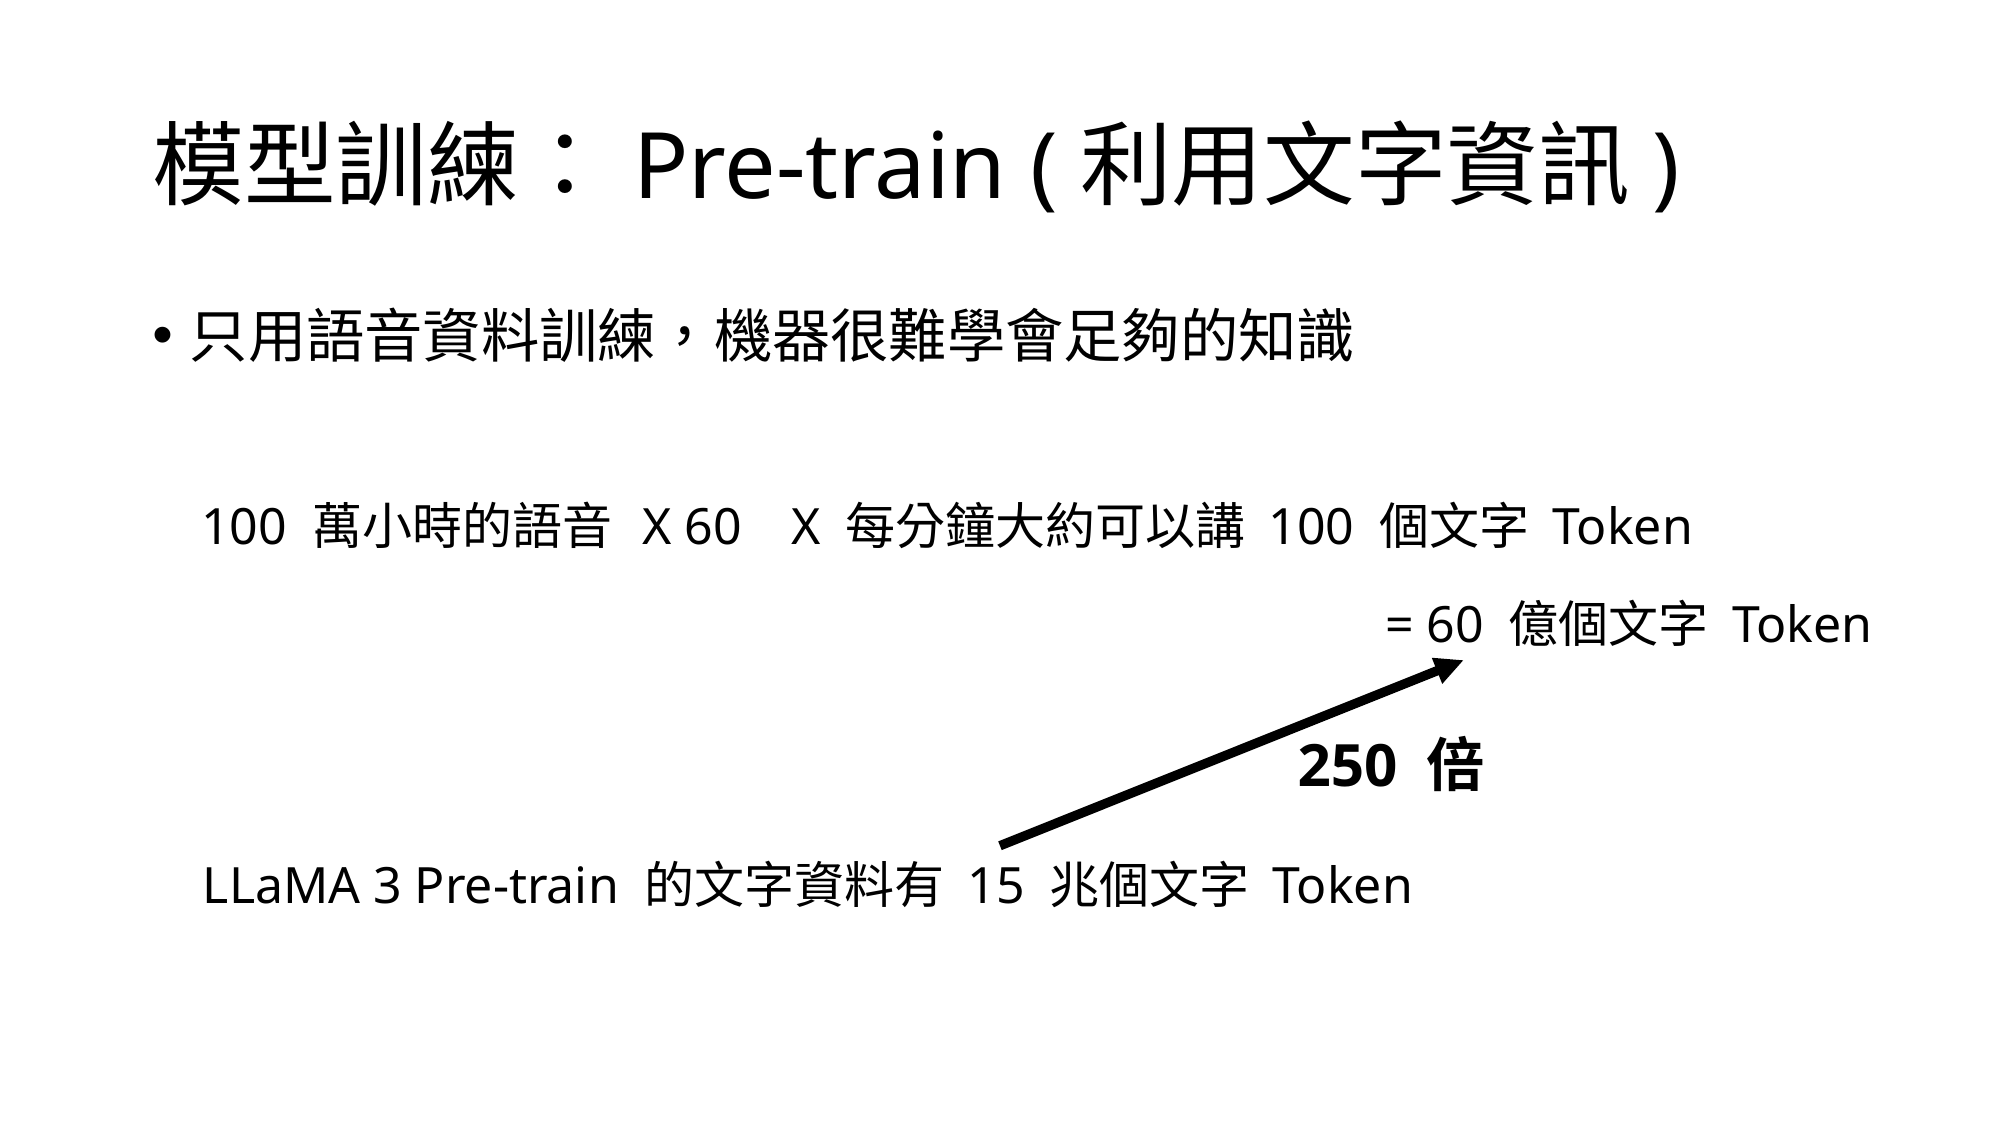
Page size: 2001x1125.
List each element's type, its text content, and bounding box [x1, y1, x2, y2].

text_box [999, 659, 1464, 847]
text_box X 60 [628, 486, 776, 562]
text_box X 每分鐘大約可以講 100 個文字 Token [776, 486, 1907, 562]
text_box LLaMA 3 Pre-train 的文字資料有 15 兆個文字 Token [188, 845, 1510, 921]
text_box 100 萬小時的語音 [186, 486, 628, 562]
title 模型訓練：Pre-train (利用文字資訊) [137, 59, 1863, 278]
list 只用語音資料訓練，機器很難學會足夠的知識 [137, 299, 1863, 1014]
text_box = 60 億個文字 Token [1370, 584, 1948, 660]
text_box 250 倍 [1464, 720, 1582, 806]
